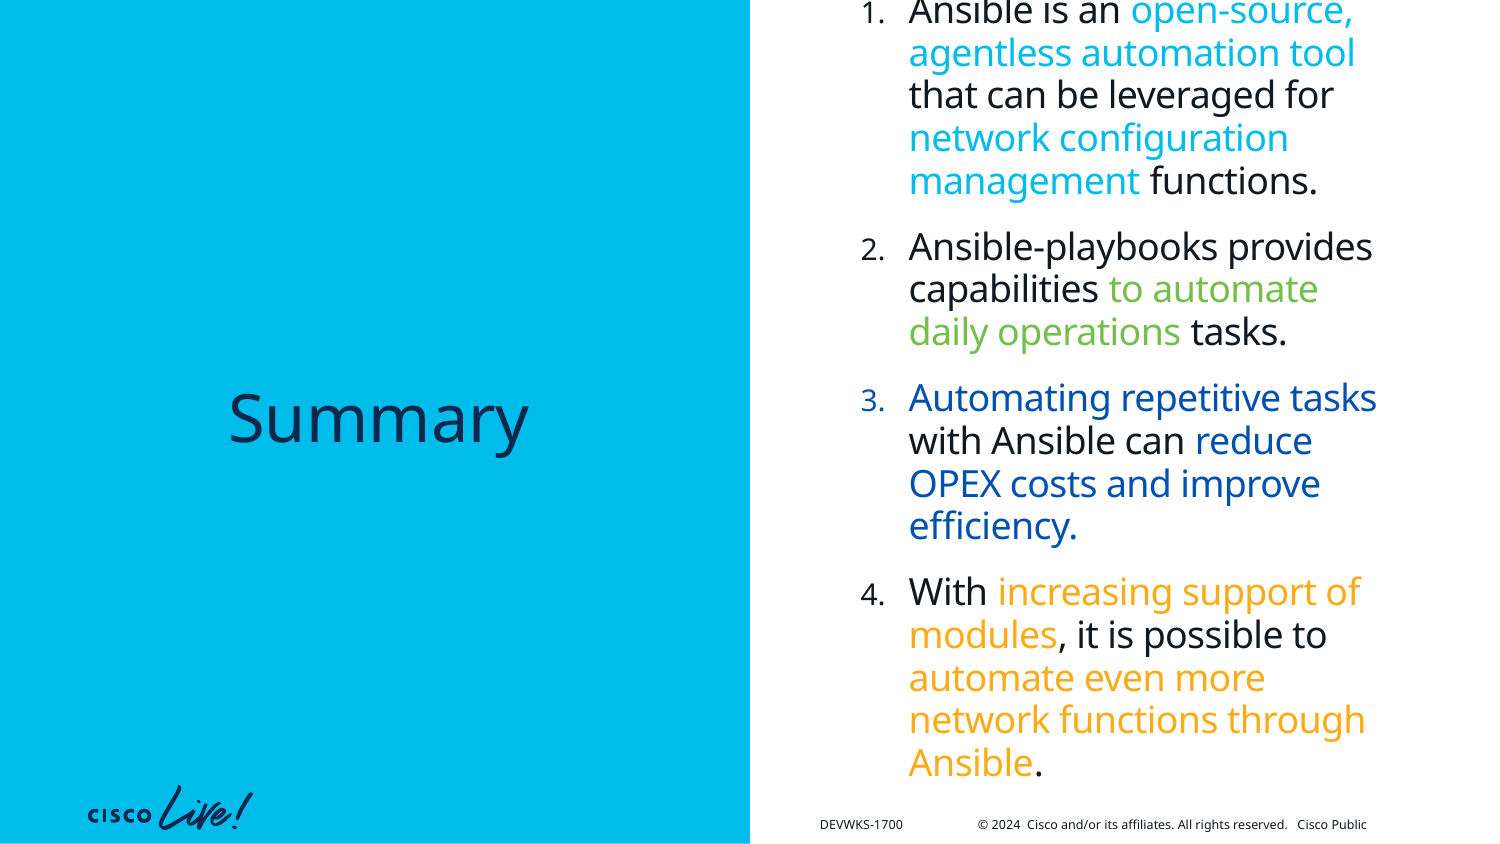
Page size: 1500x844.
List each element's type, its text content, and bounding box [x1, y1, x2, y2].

list Ansible is an open-source, agentless automation tool that can be leveraged for network configuration management functions. Ansible-playbooks provides capabilities to automate daily operations tasks. Automating repetitive tasks with Ansible can reduce OPEX costs and improve efficiency. With increasing support of modules, it is possible to automate even more network functions through Ansible. [836, 87, 1419, 754]
footer DEVWKS-1700 [809, 811, 960, 838]
title Summary [213, 271, 697, 572]
